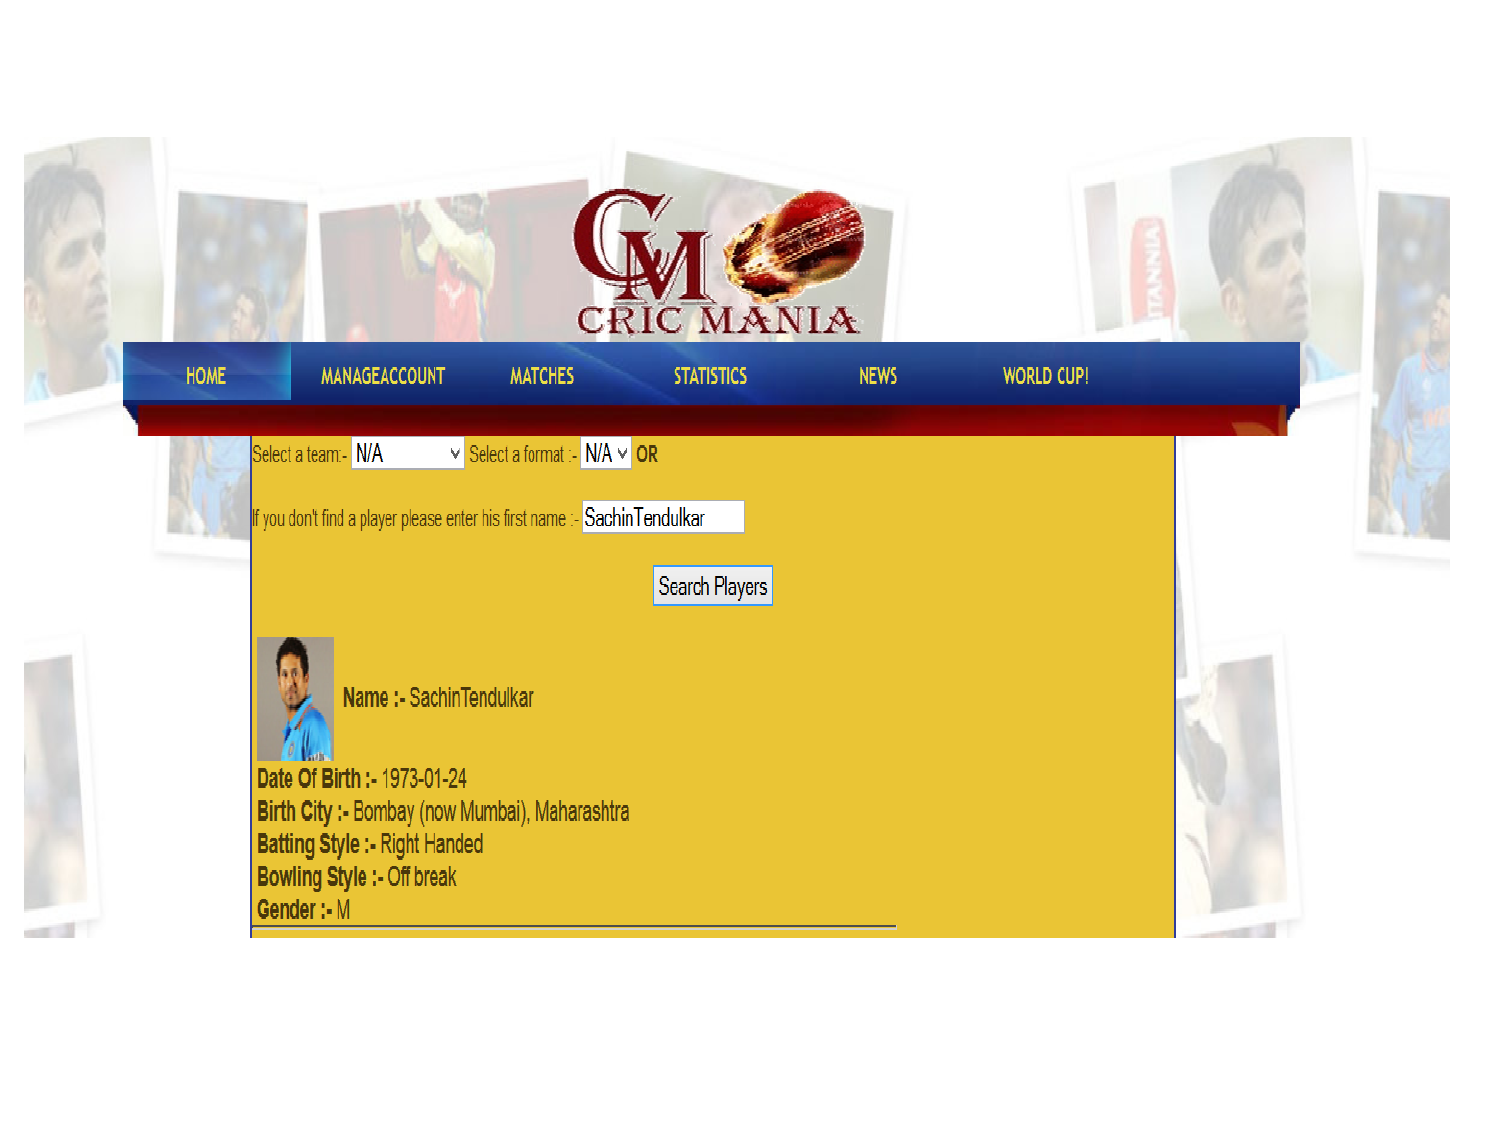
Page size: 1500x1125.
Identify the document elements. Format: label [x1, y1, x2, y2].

list [24, 137, 1451, 938]
